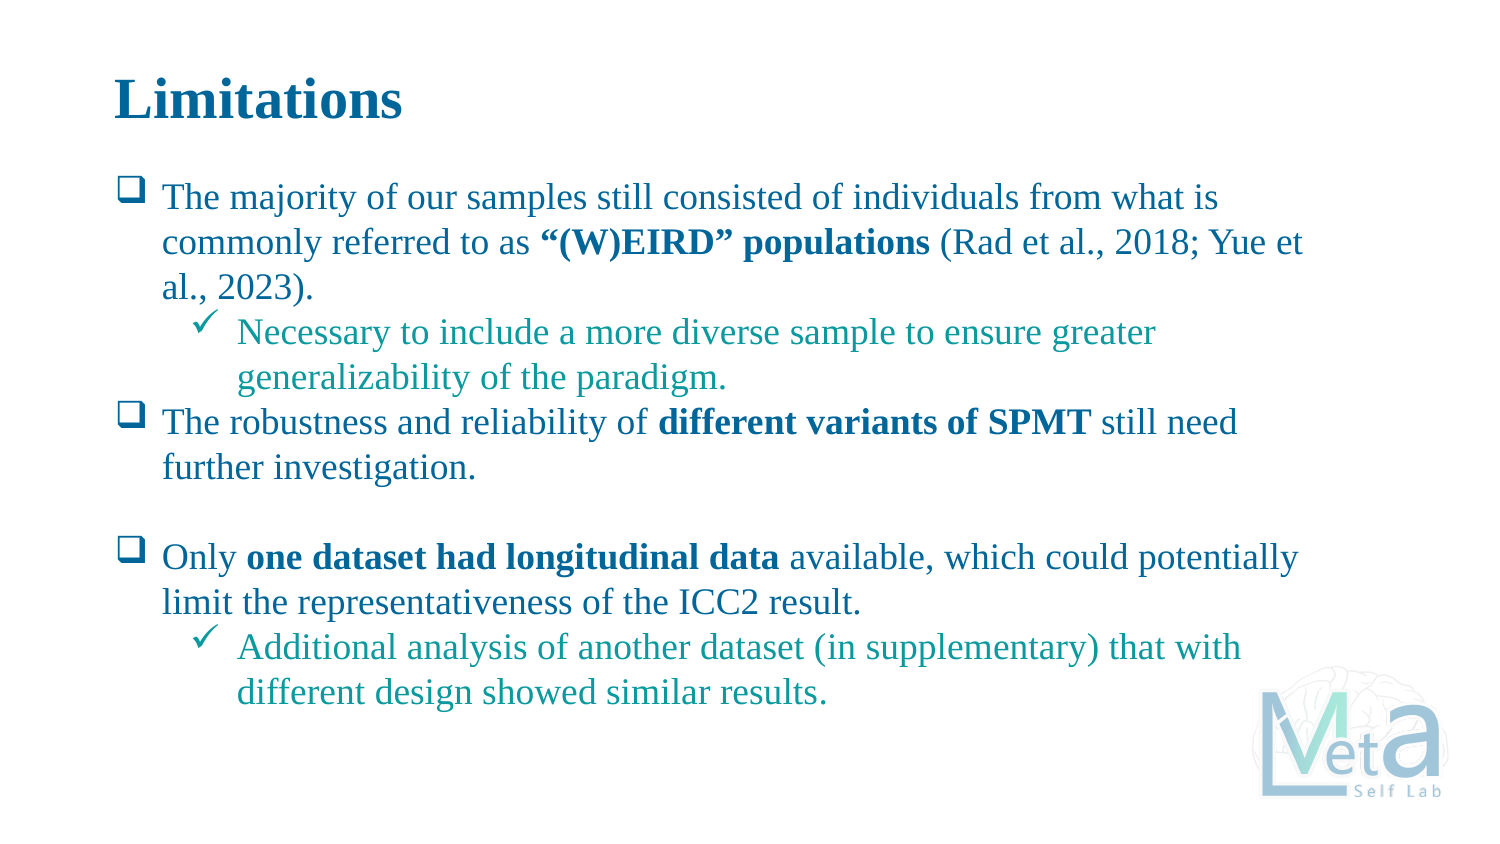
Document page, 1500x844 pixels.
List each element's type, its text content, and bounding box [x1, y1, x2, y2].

text_box Limitations [100, 53, 1286, 139]
picture [1116, 599, 1500, 844]
text_box The majority of our samples still consisted of individuals from what is commonly referred to as “(W)EIRD” populations (Rad et al., 2018; Yue et al., 2023). Necessary to include a more diverse sample to ensure greater generalizability of the paradigm. The robustness and reliability of different variants of SPMT still need further investigation. Only one dataset had longitudinal data available, which could potentially limit the representativeness of the ICC2 result. Additional analysis of another dataset (in supplementary) that with different design showed similar results. [100, 164, 1341, 844]
